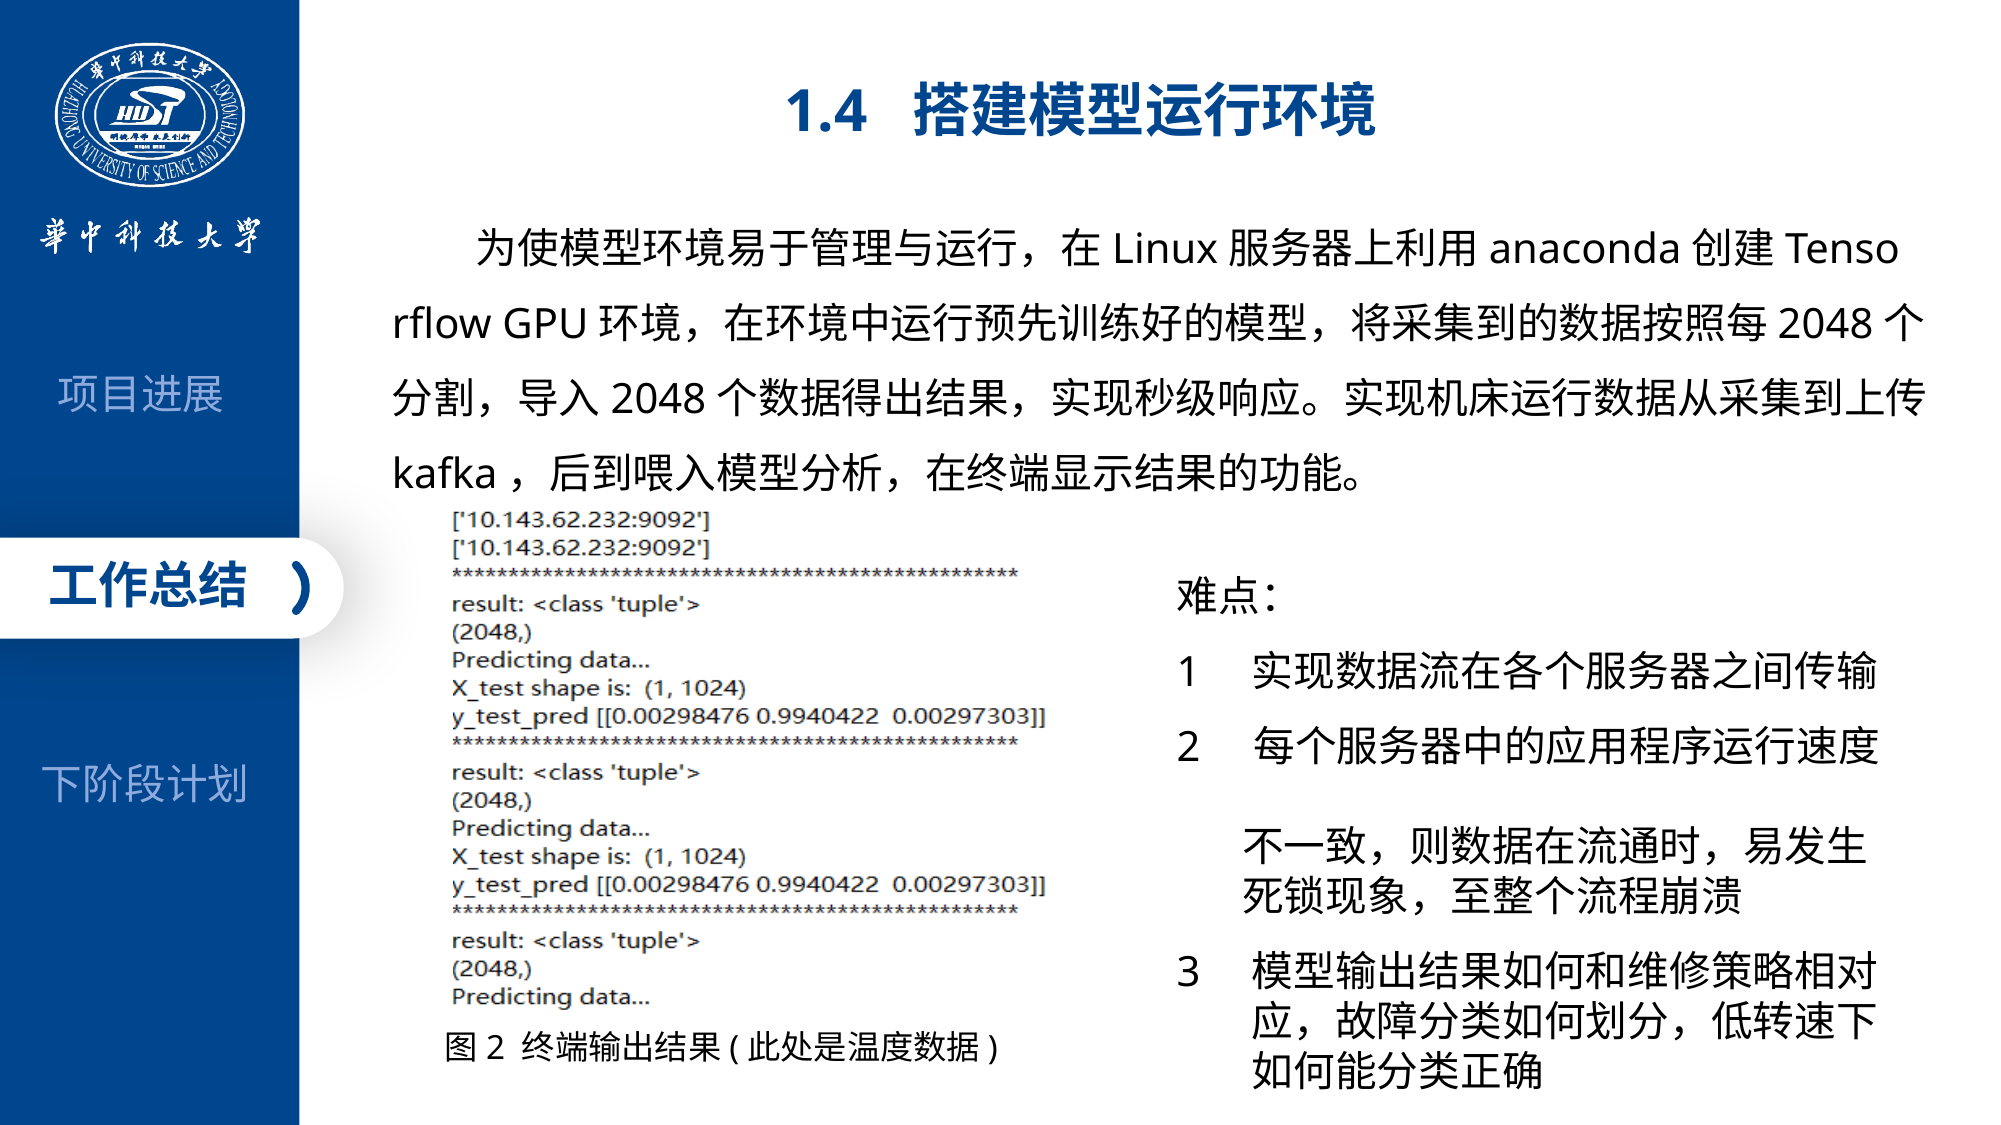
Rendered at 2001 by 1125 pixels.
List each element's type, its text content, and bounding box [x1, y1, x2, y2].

text_box [0, 0, 300, 500]
text_box 1.4 搭建模型运行环境 [497, 66, 1666, 151]
text_box 难点： 实现数据流在各个服务器之间传输 2 每个服务器中的应用程序运行速度 不一致，则数据在流通时，易发生 死锁现象，至整个流程崩溃 模型输出结果如何和维修策略相对 应，故障分类如何划分，低转速下如何能分类正确 [1161, 537, 1913, 1103]
text_box 工作总结 [33, 546, 310, 621]
picture [40, 217, 260, 254]
text_box 项目进展 [42, 360, 269, 425]
text_box 下阶段计划 [26, 750, 293, 816]
text_box [0, 680, 300, 1125]
text_box 为使模型环境易于管理与运行，在Linux服务器上利用anaconda创建Tenso rflow GPU环境，在环境中运行预先训练好的模型，将采集到的数据按照每2048个分割，导入2048个数据得出结果，实现秒级响应。实现机床运行数据从采集到上传kafka，后到喂入模型分析，在终端显示结果的功能。 图2 终端输出结果(此处是温度数据) [377, 189, 1945, 1074]
text_box [0, 536, 345, 640]
text_box [273, 564, 307, 612]
picture [453, 505, 1063, 1017]
picture [53, 41, 246, 188]
